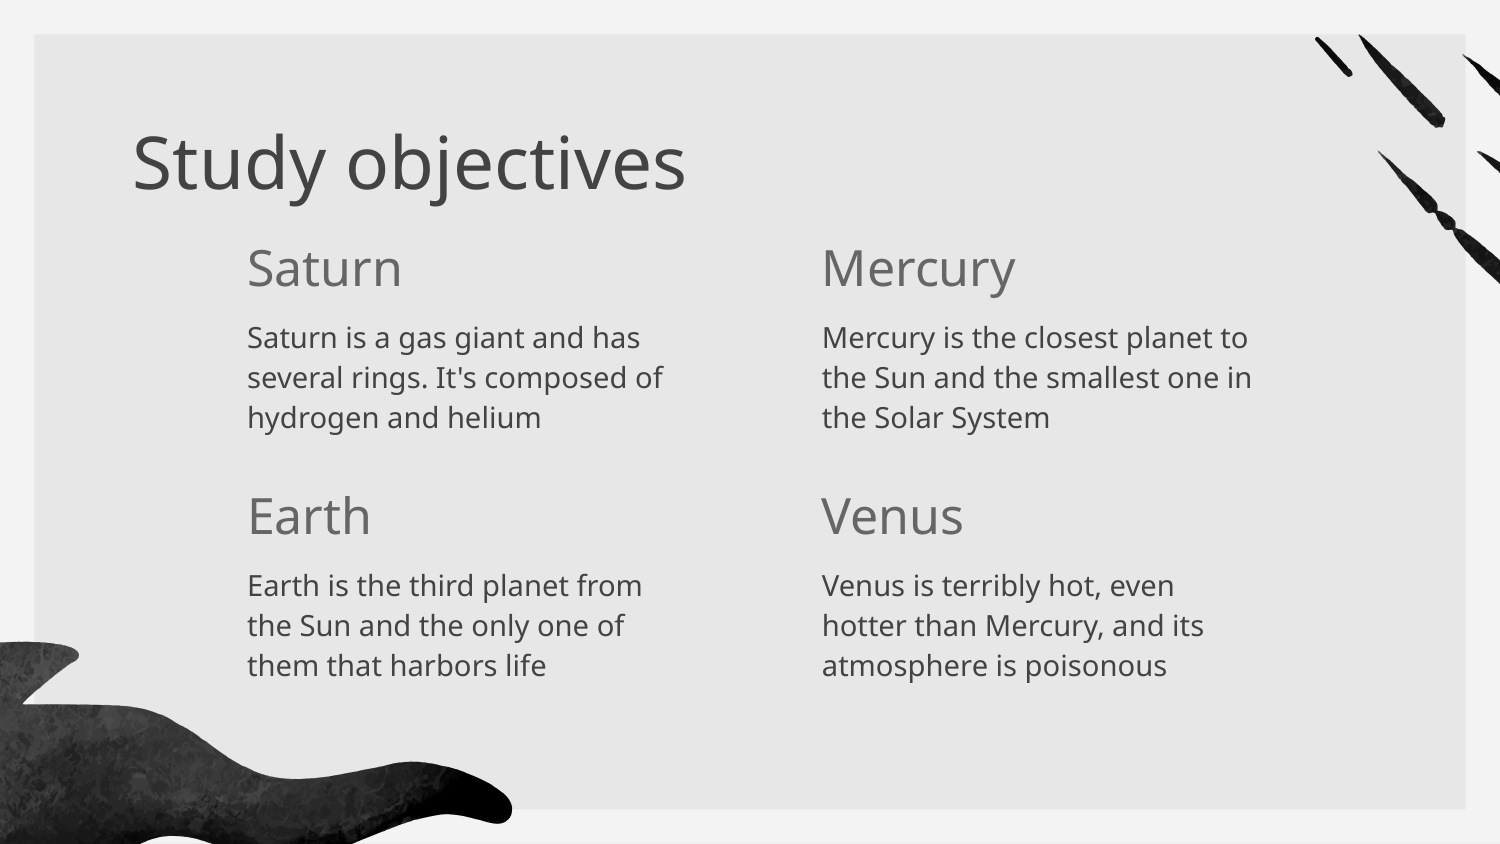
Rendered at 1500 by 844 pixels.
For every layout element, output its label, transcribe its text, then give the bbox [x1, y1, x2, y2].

title Study objectives [118, 88, 1382, 200]
subtitle Earth is the third planet from the Sun and the only one of them that harbors life [232, 547, 693, 694]
picture [1315, 19, 1500, 312]
title Venus [807, 468, 1268, 560]
subtitle Mercury is the closest planet to the Sun and the smallest one in the Solar System [807, 298, 1268, 446]
title Saturn [232, 220, 693, 298]
title Earth [232, 468, 693, 547]
subtitle Saturn is a gas giant and has several rings. It's composed of hydrogen and helium [232, 298, 693, 446]
picture [0, 454, 518, 844]
title Mercury [807, 220, 1268, 298]
subtitle Venus is terribly hot, even hotter than Mercury, and its atmosphere is poisonous [807, 560, 1268, 694]
